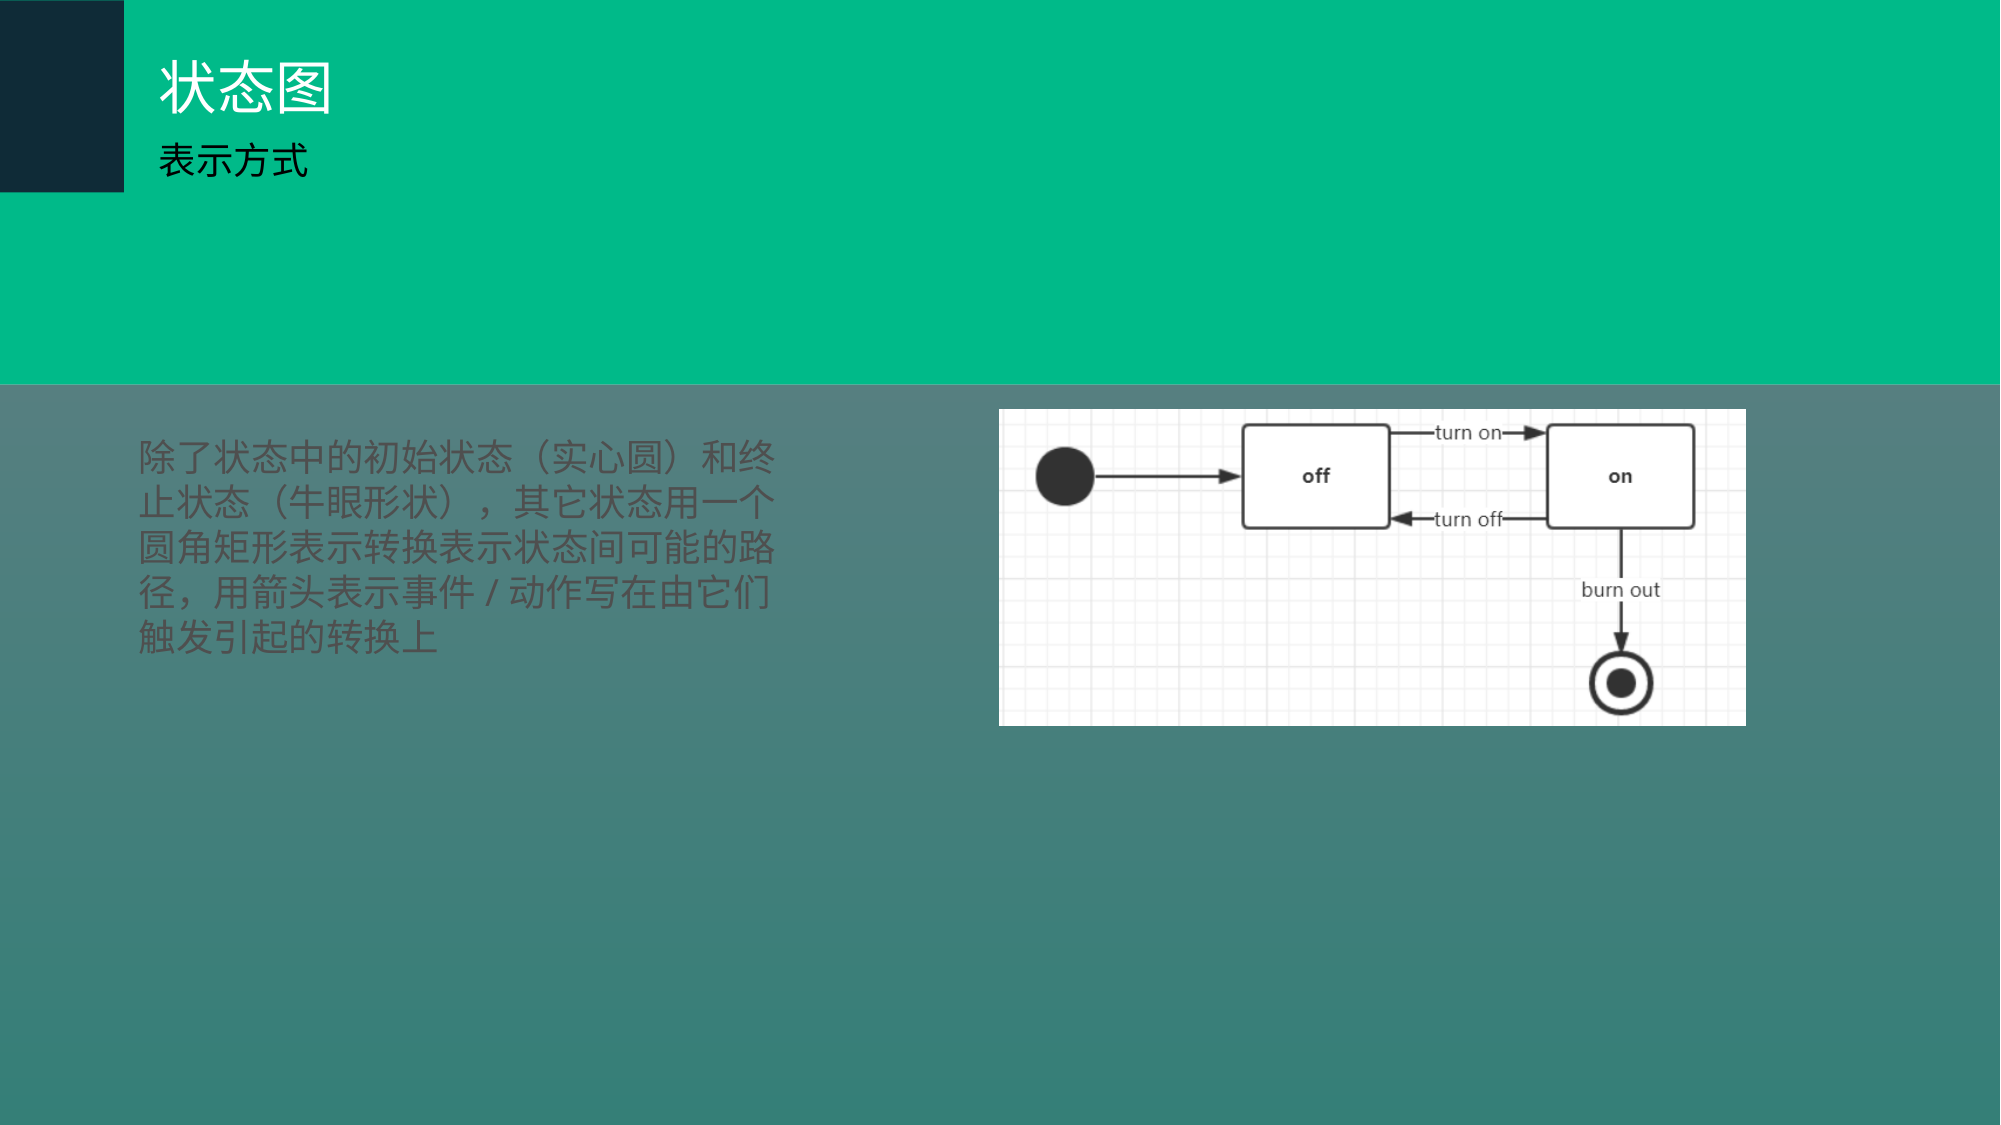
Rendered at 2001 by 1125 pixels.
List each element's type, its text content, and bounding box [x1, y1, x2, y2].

text_box [0, 0, 125, 193]
text_box [0, 385, 2000, 1125]
text_box 除了状态中的初始状态（实心圆）和终止状态（牛眼形状），其它状态用一个圆角矩形表示转换表示状态间可能的路径，用箭头表示事件/动作写在由它们触发引起的转换上 [123, 426, 820, 757]
picture [999, 409, 1746, 726]
text_box [0, 0, 2000, 385]
text_box 状态图 [144, 43, 680, 129]
text_box 表示方式 [144, 129, 403, 190]
